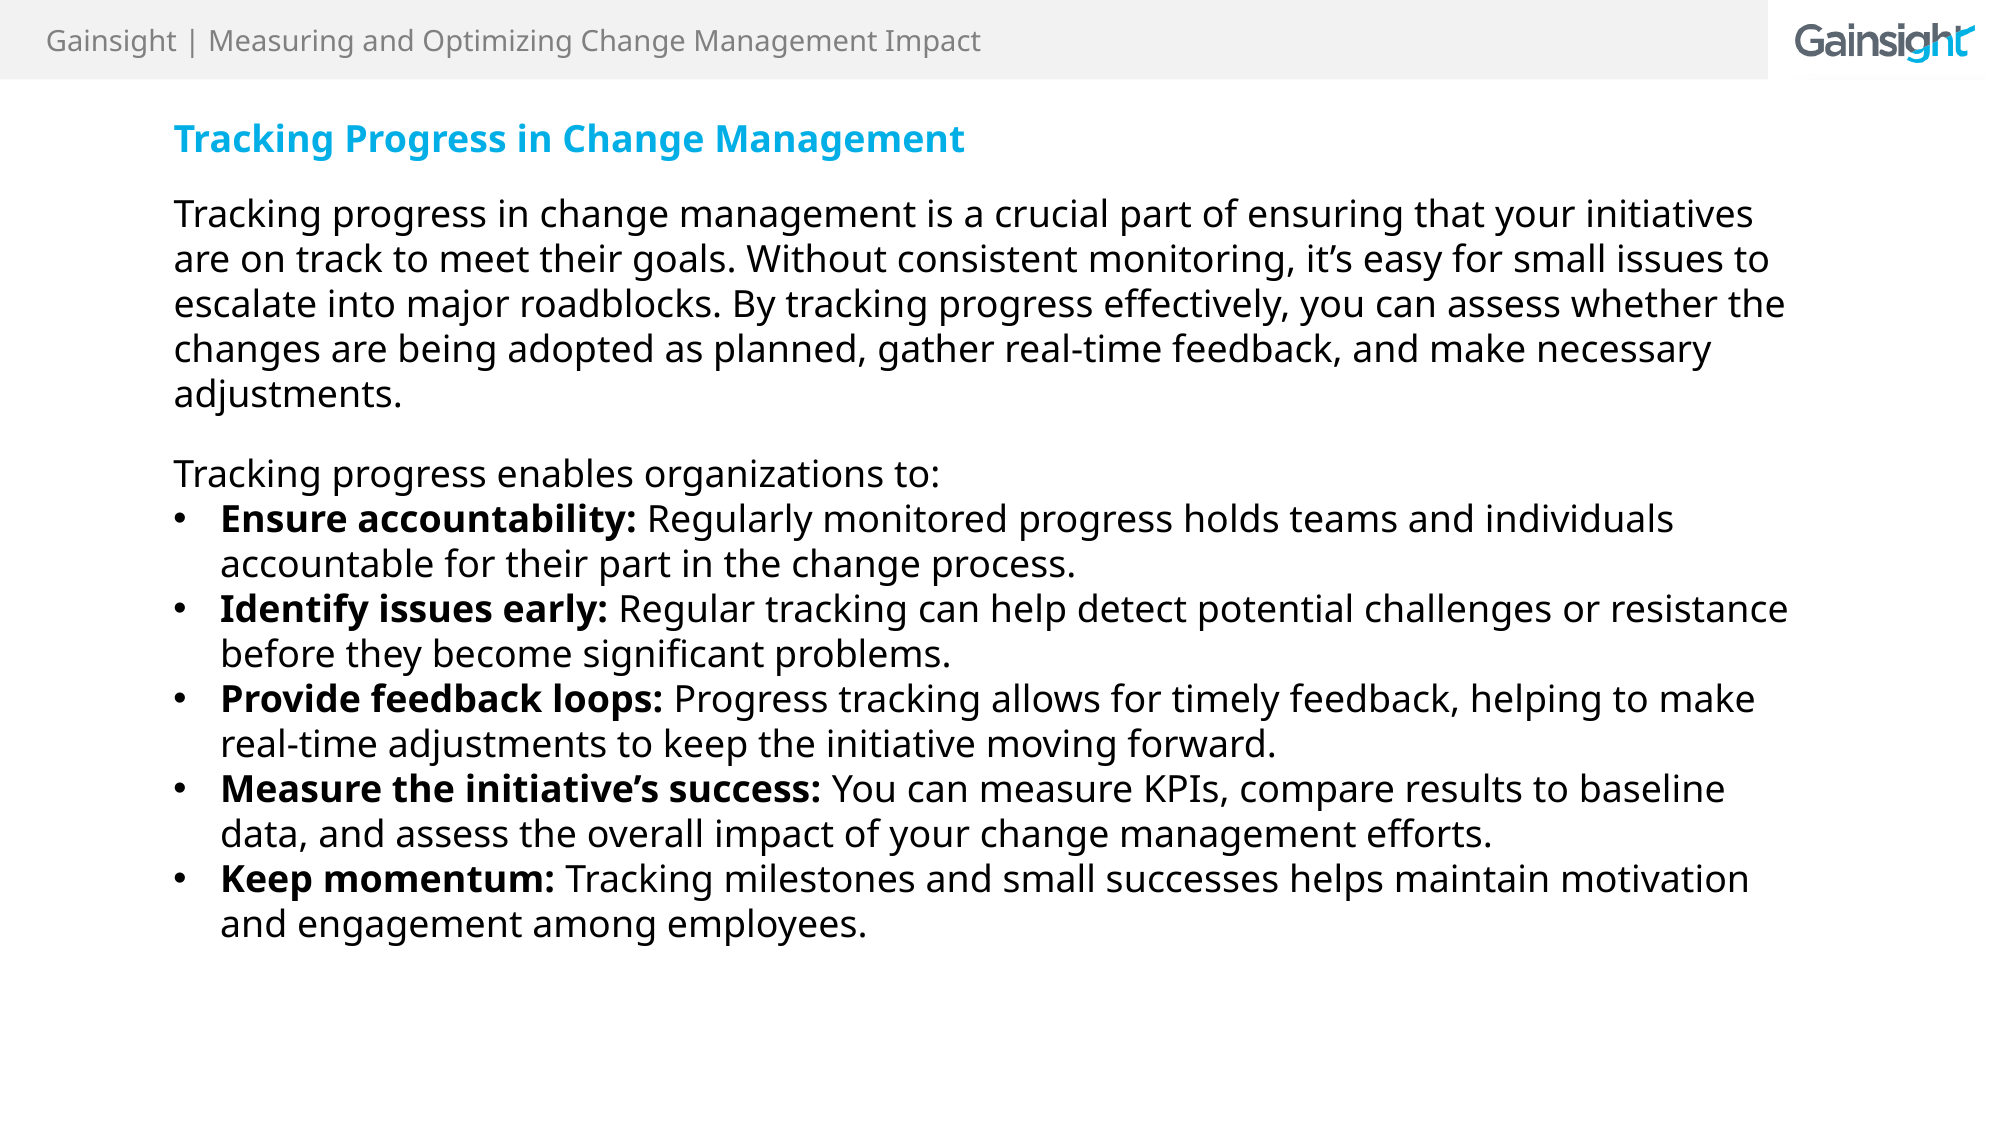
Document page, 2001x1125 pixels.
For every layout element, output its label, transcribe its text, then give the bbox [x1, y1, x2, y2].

text_box Tracking progress in change management is a crucial part of ensuring that your initiatives are on track to meet their goals. Without consistent monitoring, it’s easy for small issues to escalate into major roadblocks. By tracking progress effectively, you can assess whether the changes are being adopted as planned, gather real-time feedback, and make necessary adjustments. [158, 182, 1808, 423]
text_box Tracking progress enables organizations to: Ensure accountability: Regularly monitored progress holds teams and individuals accountable for their part in the change process. Identify issues early: Regular tracking can help detect potential challenges or resistance before they become significant problems. Provide feedback loops: Progress tracking allows for timely feedback, helping to make real-time adjustments to keep the initiative moving forward. Measure the initiative’s success: You can measure KPIs, compare results to baseline data, and assess the overall impact of your change management efforts. Keep momentum: Tracking milestones and small successes helps maintain motivation and engagement among employees. [158, 442, 1808, 953]
text_box Tracking Progress in Change Management [158, 112, 1128, 182]
picture [1781, 0, 1986, 80]
